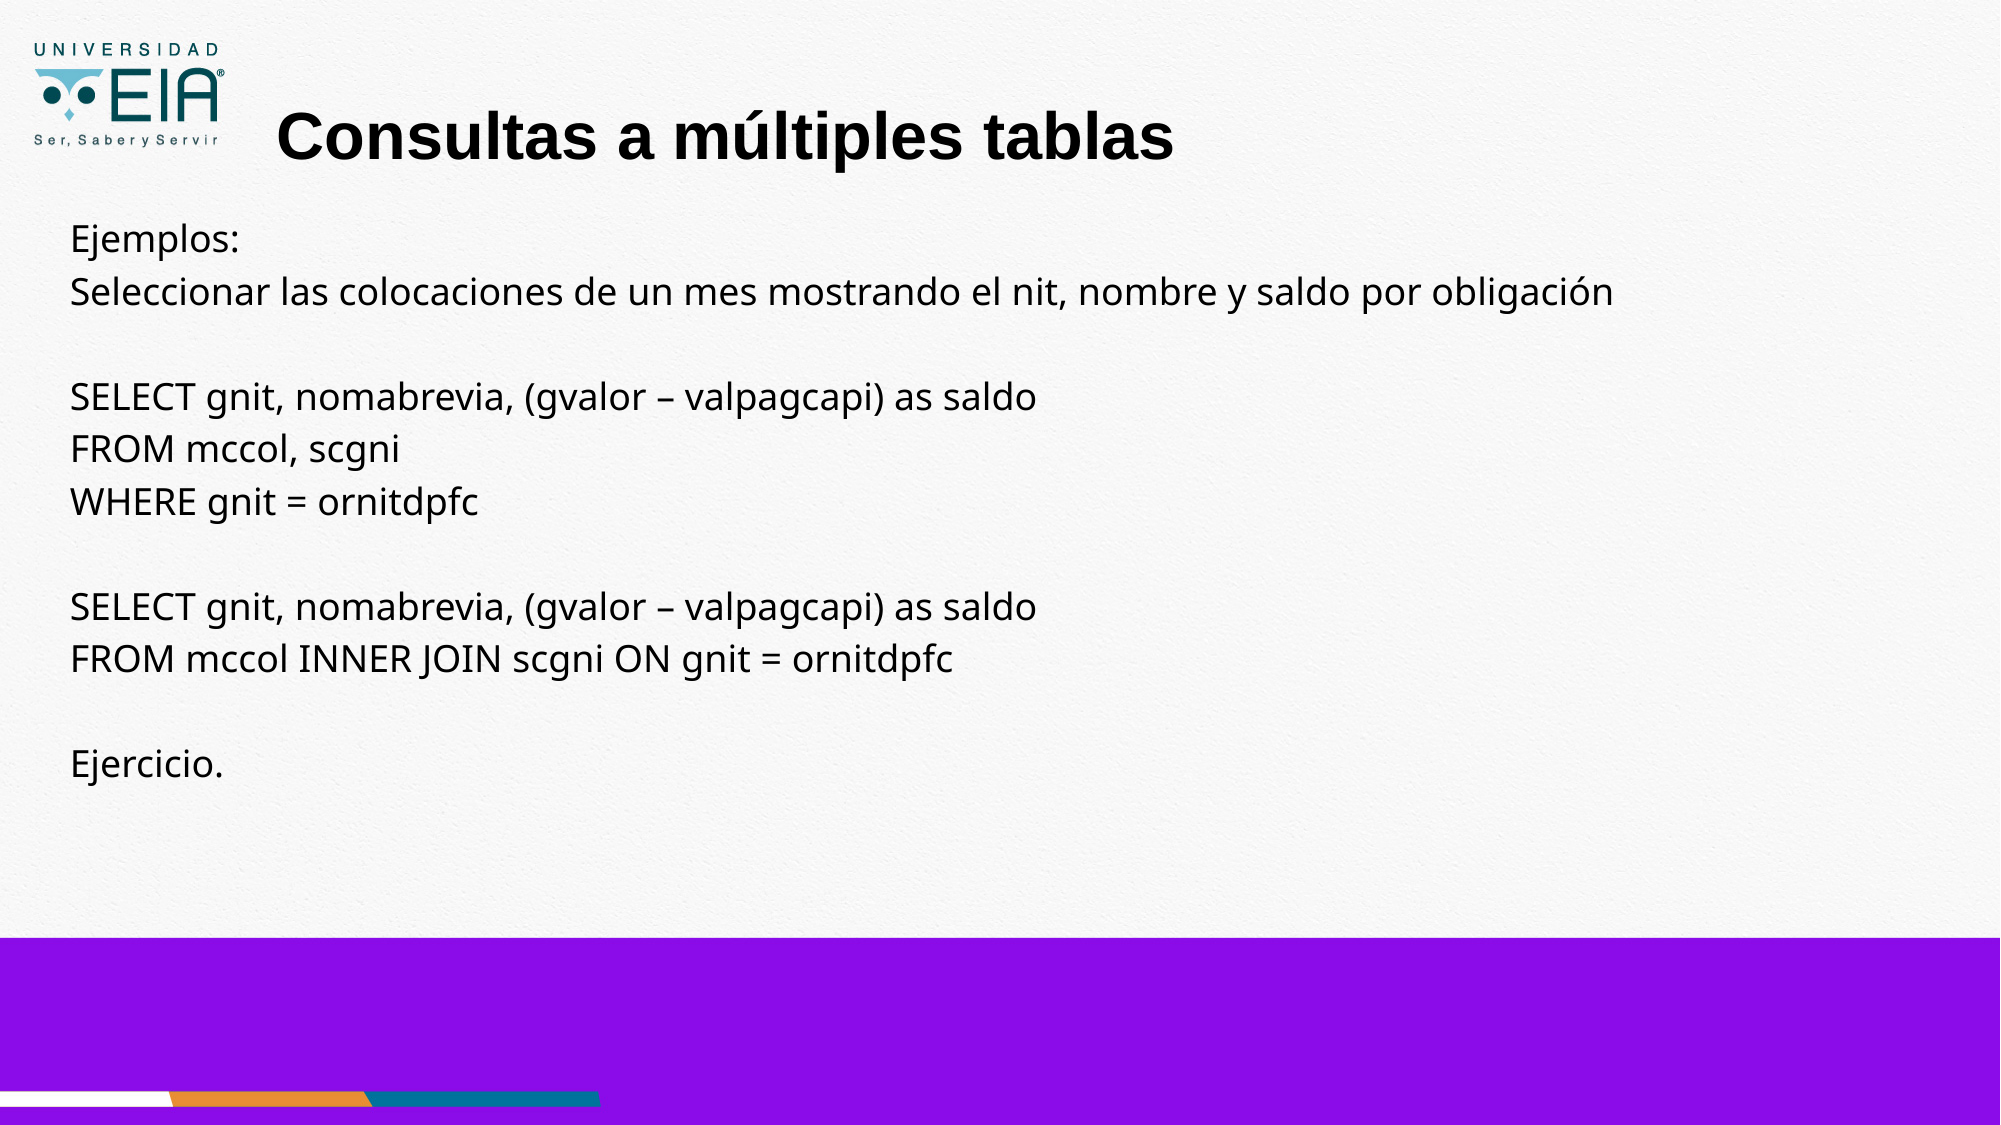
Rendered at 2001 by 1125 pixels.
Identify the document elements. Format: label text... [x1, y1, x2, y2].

picture [0, 0, 2000, 1125]
title Consultas a múltiples tablas [261, 29, 1956, 208]
text_box Ejemplos: Seleccionar las colocaciones de un mes mostrando el nit, nombre y saldo por obligación SELECT gnit, nomabrevia, (gvalor – valpagcapi) as saldo FROM mccol, scgni WHERE gnit = ornitdpfc SELECT gnit, nomabrevia, (gvalor – valpagcapi) as saldo FROM mccol INNER JOIN scgni ON gnit = ornitdpfc Ejercicio. [54, 208, 1961, 1071]
